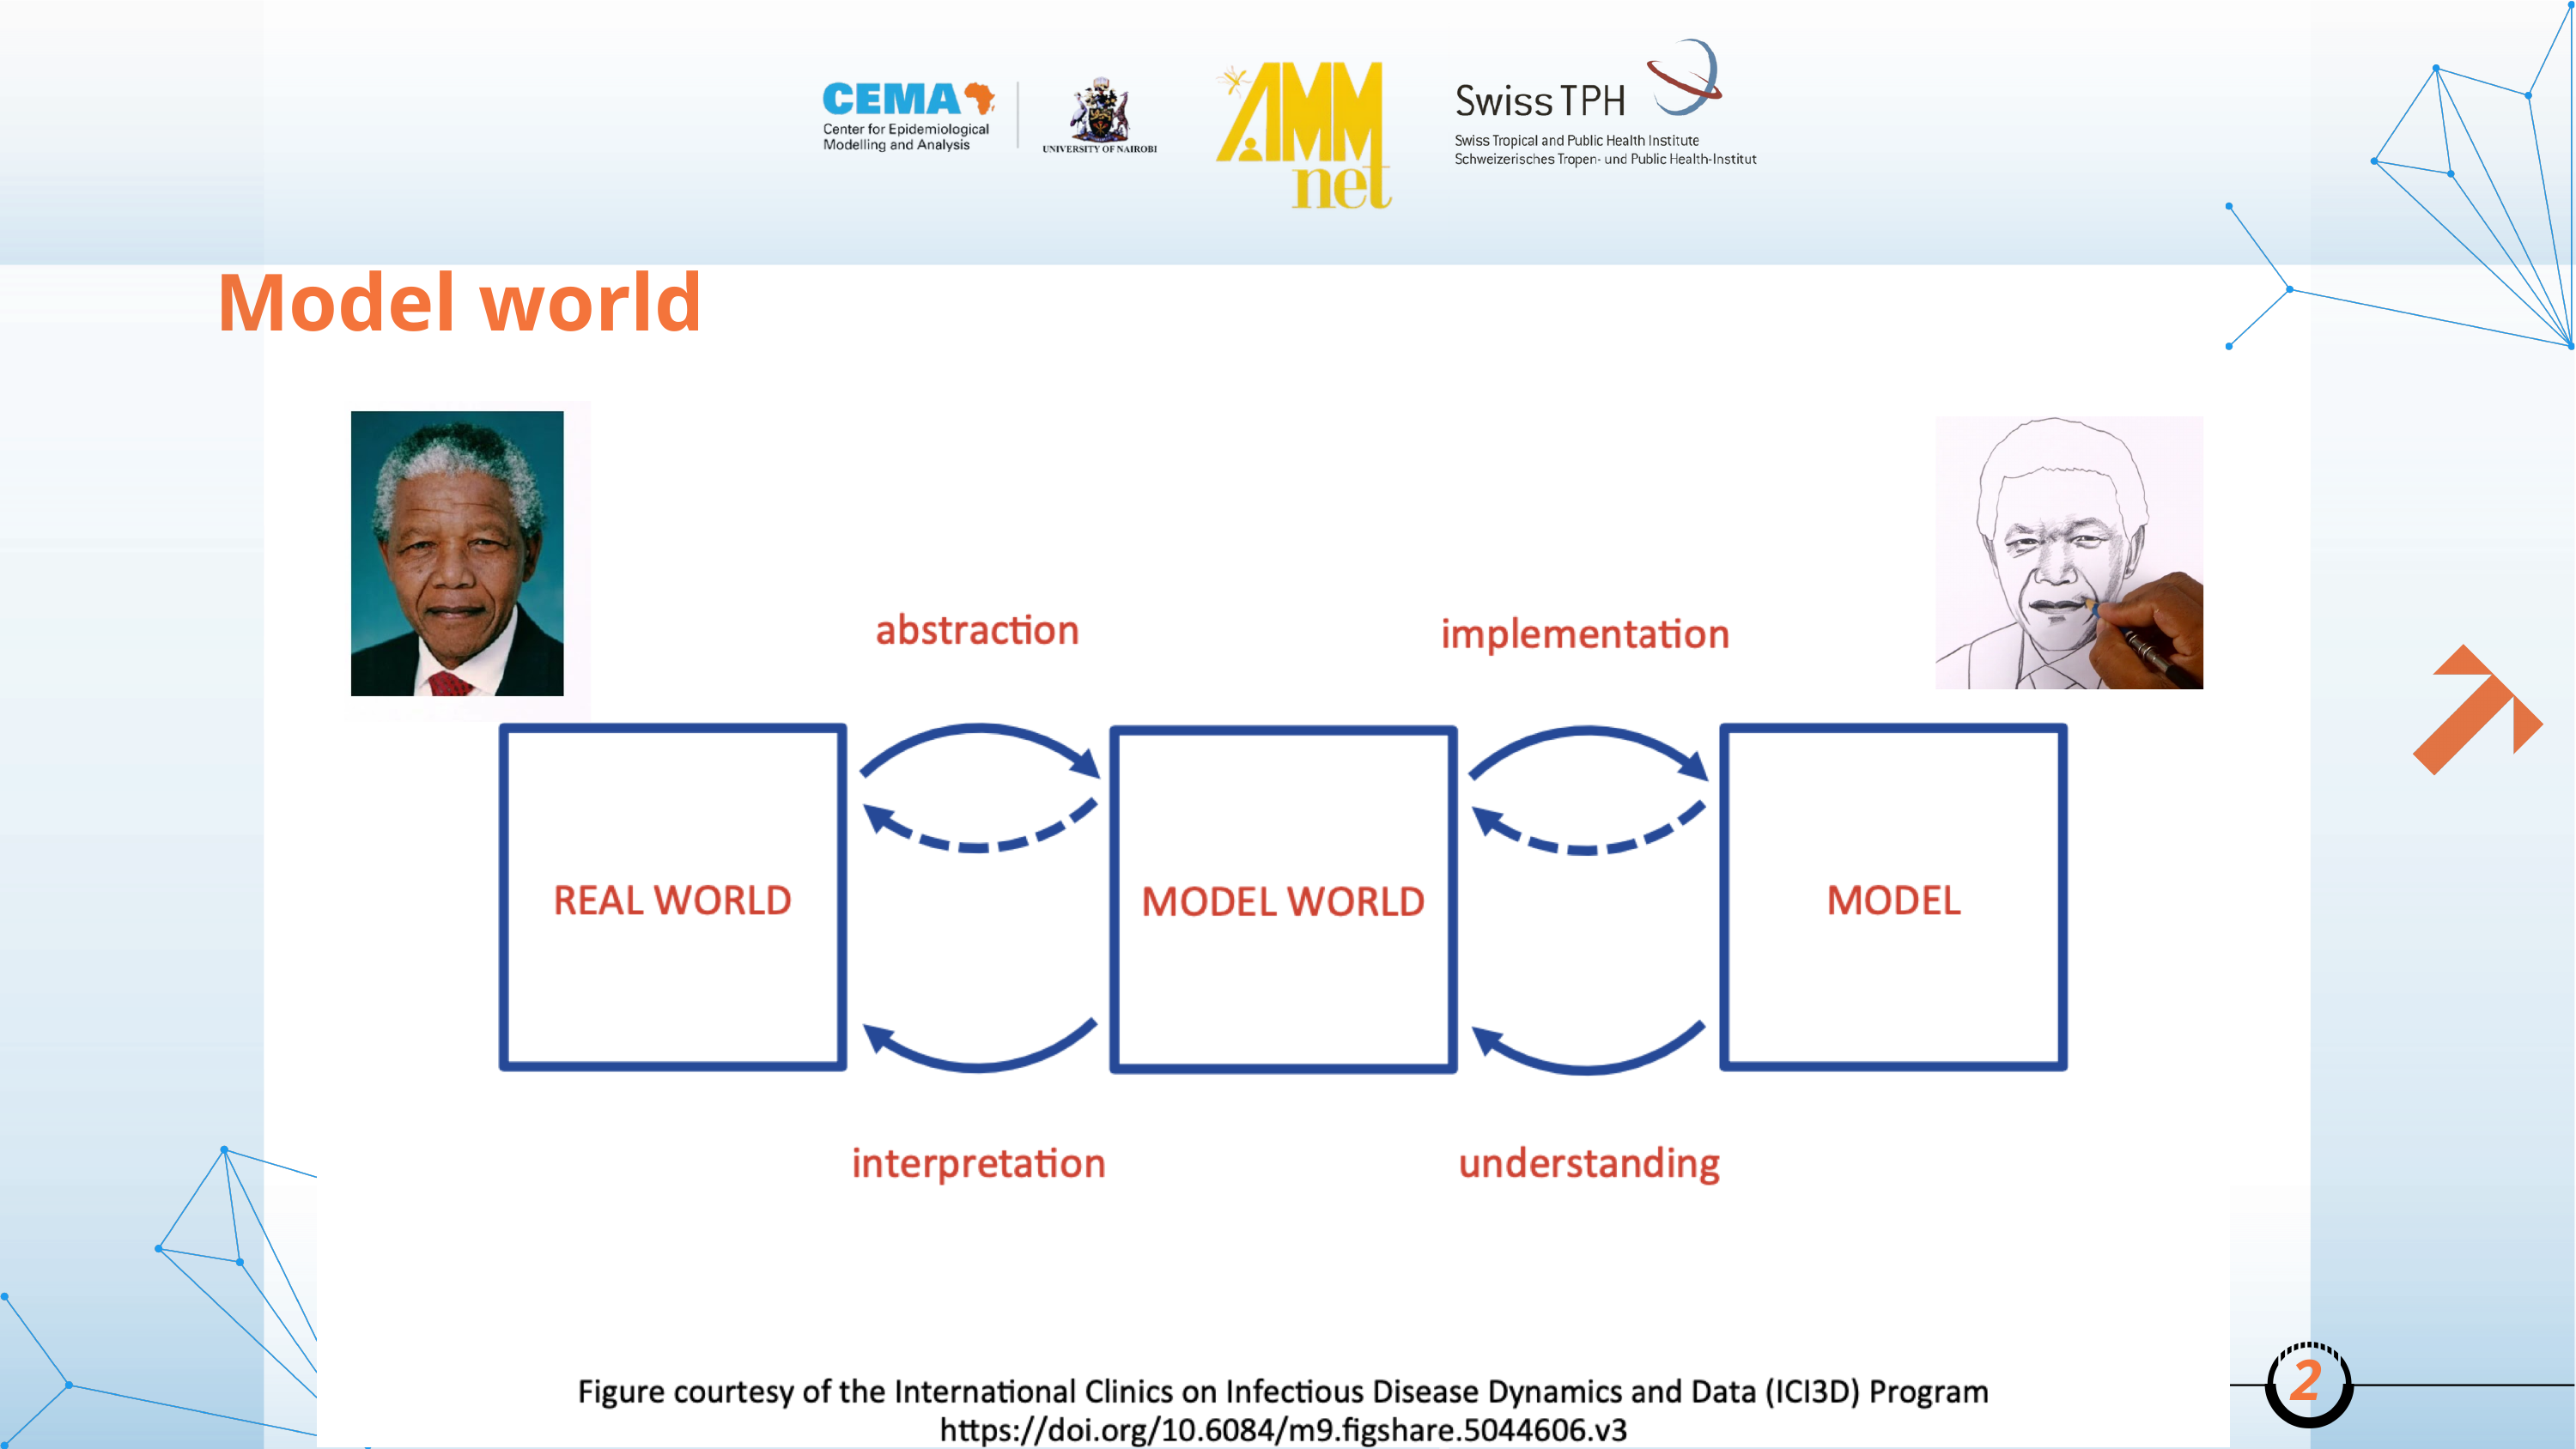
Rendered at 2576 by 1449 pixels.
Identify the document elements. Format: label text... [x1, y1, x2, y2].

text_box [2233, 1185, 2576, 1449]
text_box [806, 30, 1770, 241]
text_box [0, 1, 1449, 265]
text_box Model world [264, 266, 2056, 347]
text_box [2234, 1342, 2575, 1428]
picture [317, 371, 2230, 1448]
text_box [0, 265, 264, 1078]
text_box [2310, 265, 2575, 1185]
text_box [0, 1078, 313, 1449]
text_box [1449, 1, 2576, 265]
text_box 2 [2291, 1355, 2328, 1412]
text_box [2225, 265, 2310, 351]
